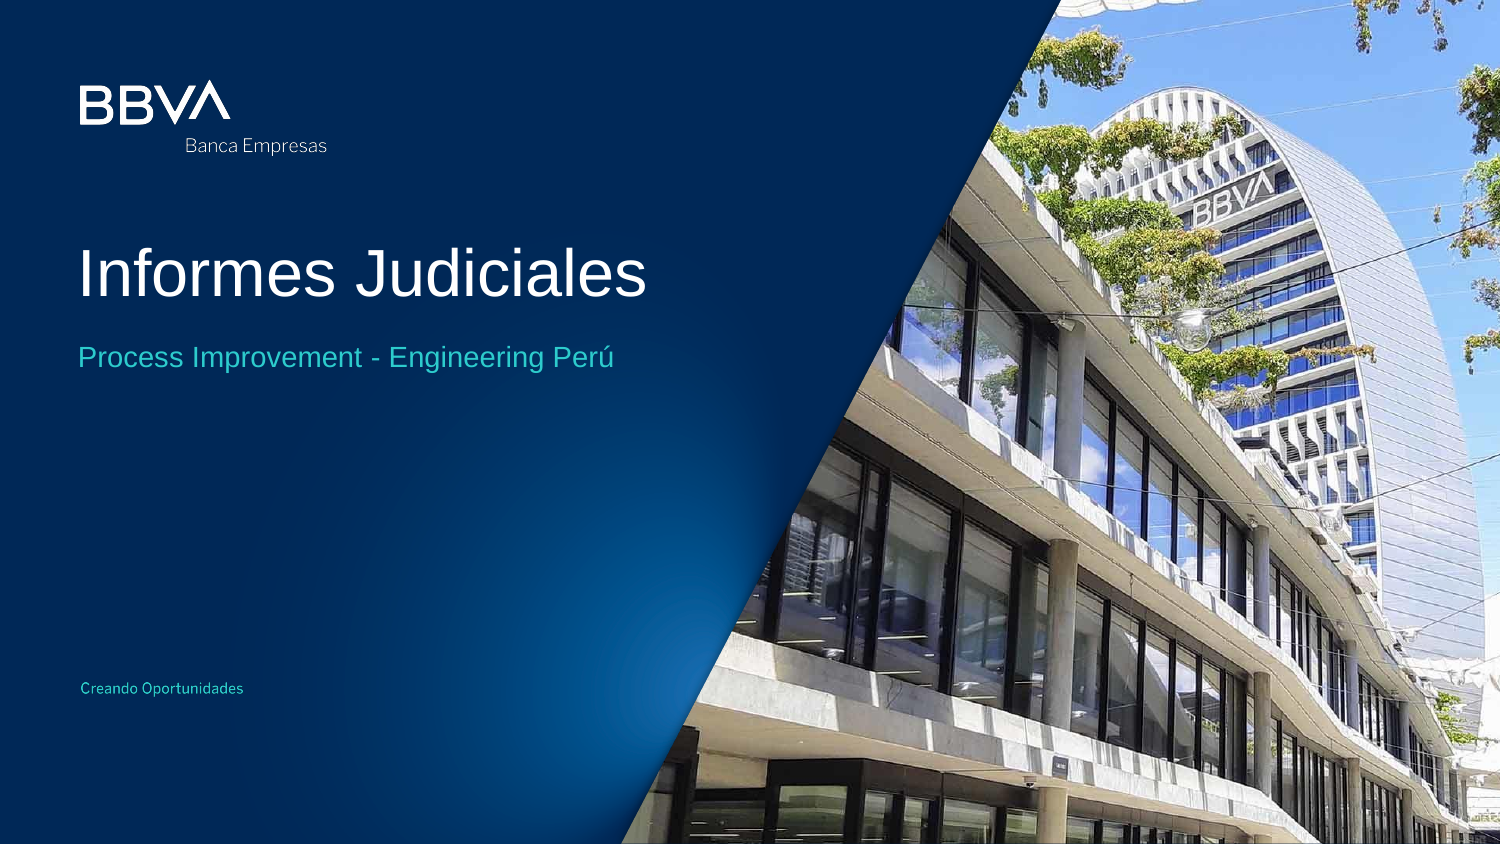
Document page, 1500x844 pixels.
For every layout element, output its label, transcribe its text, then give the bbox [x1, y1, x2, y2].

title Informes Judiciales Process Improvement - Engineering Perú [77, 221, 615, 560]
picture [0, 0, 1500, 844]
